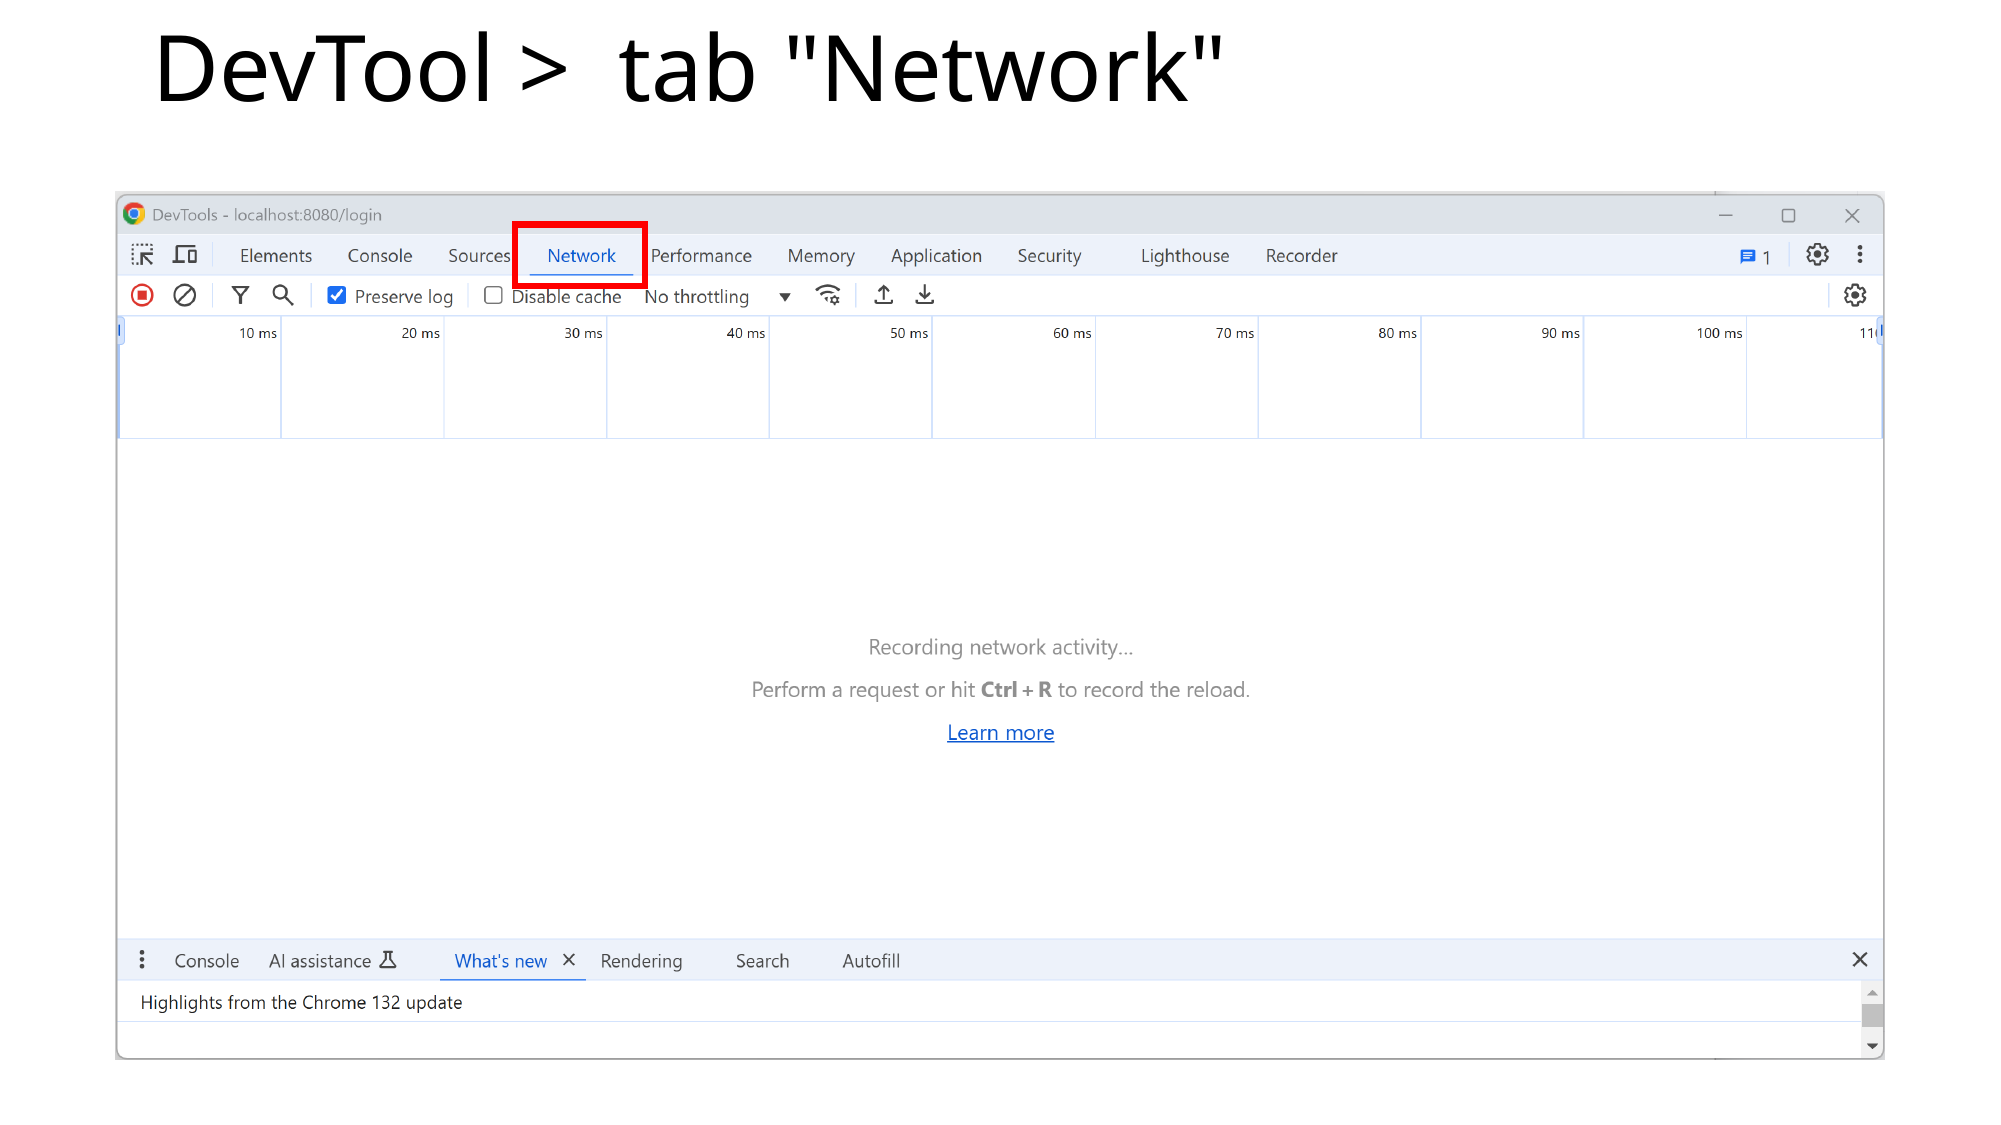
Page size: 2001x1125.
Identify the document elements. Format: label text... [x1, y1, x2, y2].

picture [114, 191, 1885, 1060]
title DevTool > tab "Network" [137, 0, 1863, 144]
